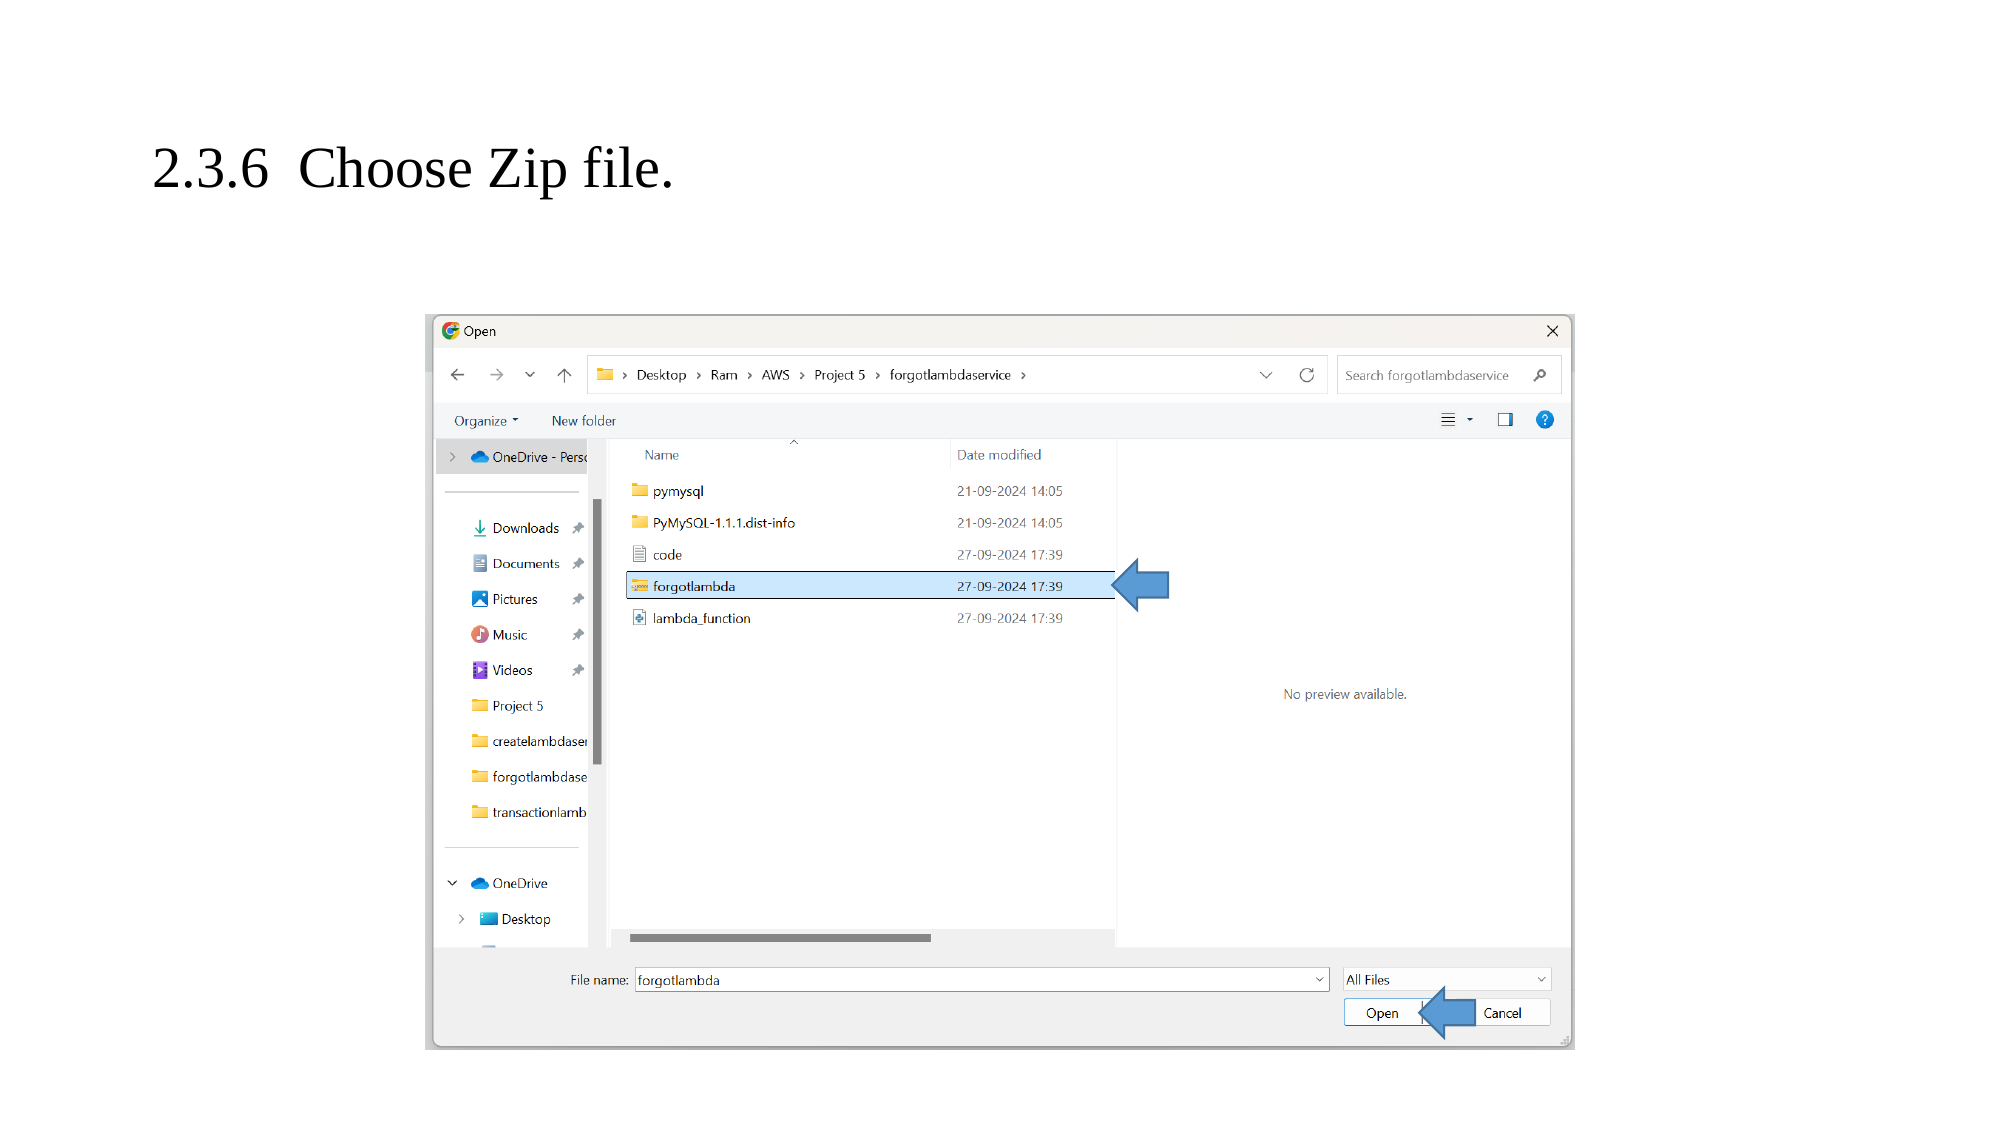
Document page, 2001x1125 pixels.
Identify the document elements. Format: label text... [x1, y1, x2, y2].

picture [424, 314, 1575, 1050]
title 2.3.6 Choose Zip file. [137, 59, 1863, 278]
